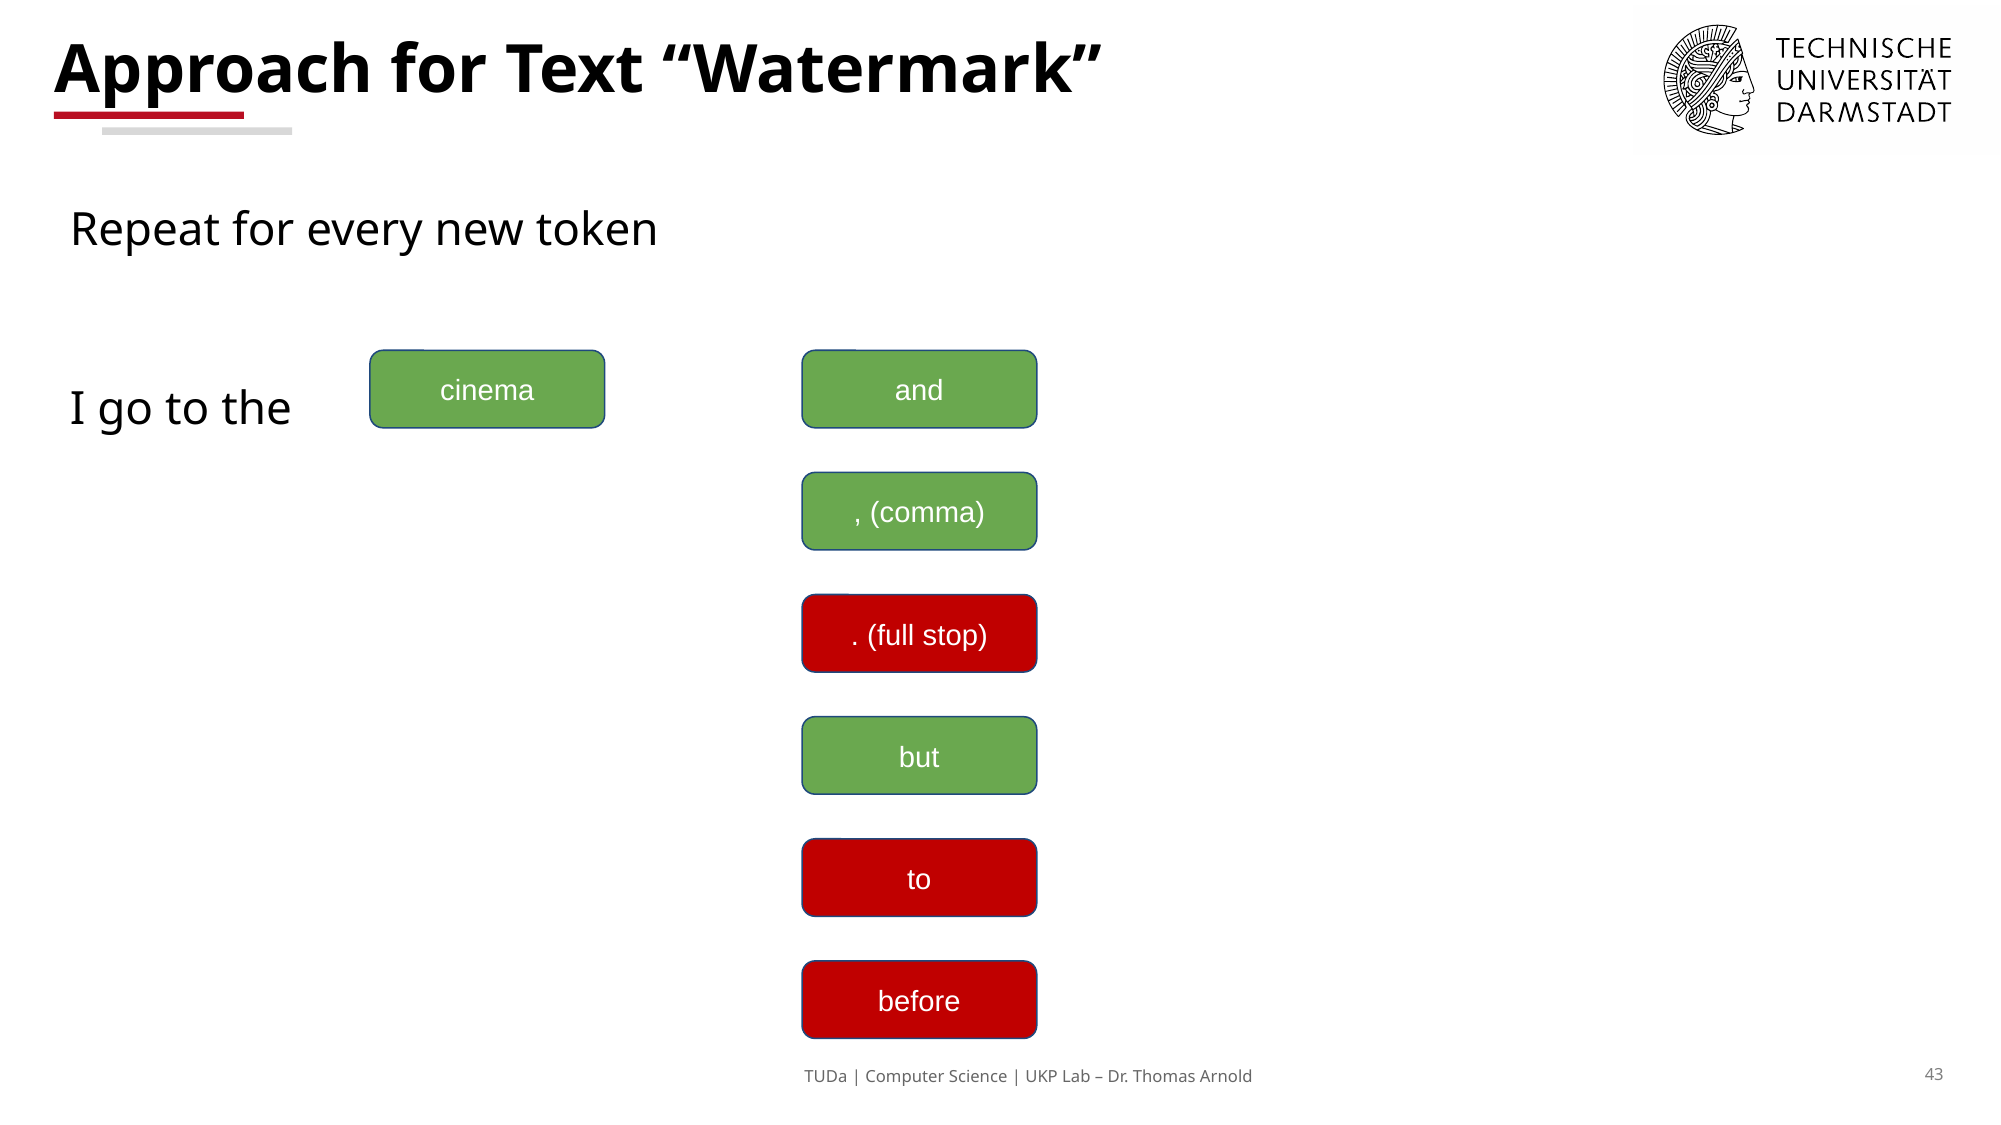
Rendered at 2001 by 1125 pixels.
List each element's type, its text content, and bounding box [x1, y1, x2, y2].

text_box . (full stop) [802, 594, 1037, 673]
text_box to [802, 838, 1037, 917]
title Approach for Text “Watermark” [55, 41, 1615, 112]
text_box cinema [369, 350, 605, 428]
text_box before [802, 960, 1037, 1039]
text_box but [802, 716, 1037, 795]
list Repeat for every new token I go to the [54, 164, 1945, 1047]
text_box , (comma) [802, 472, 1037, 550]
text_box and [802, 350, 1037, 428]
